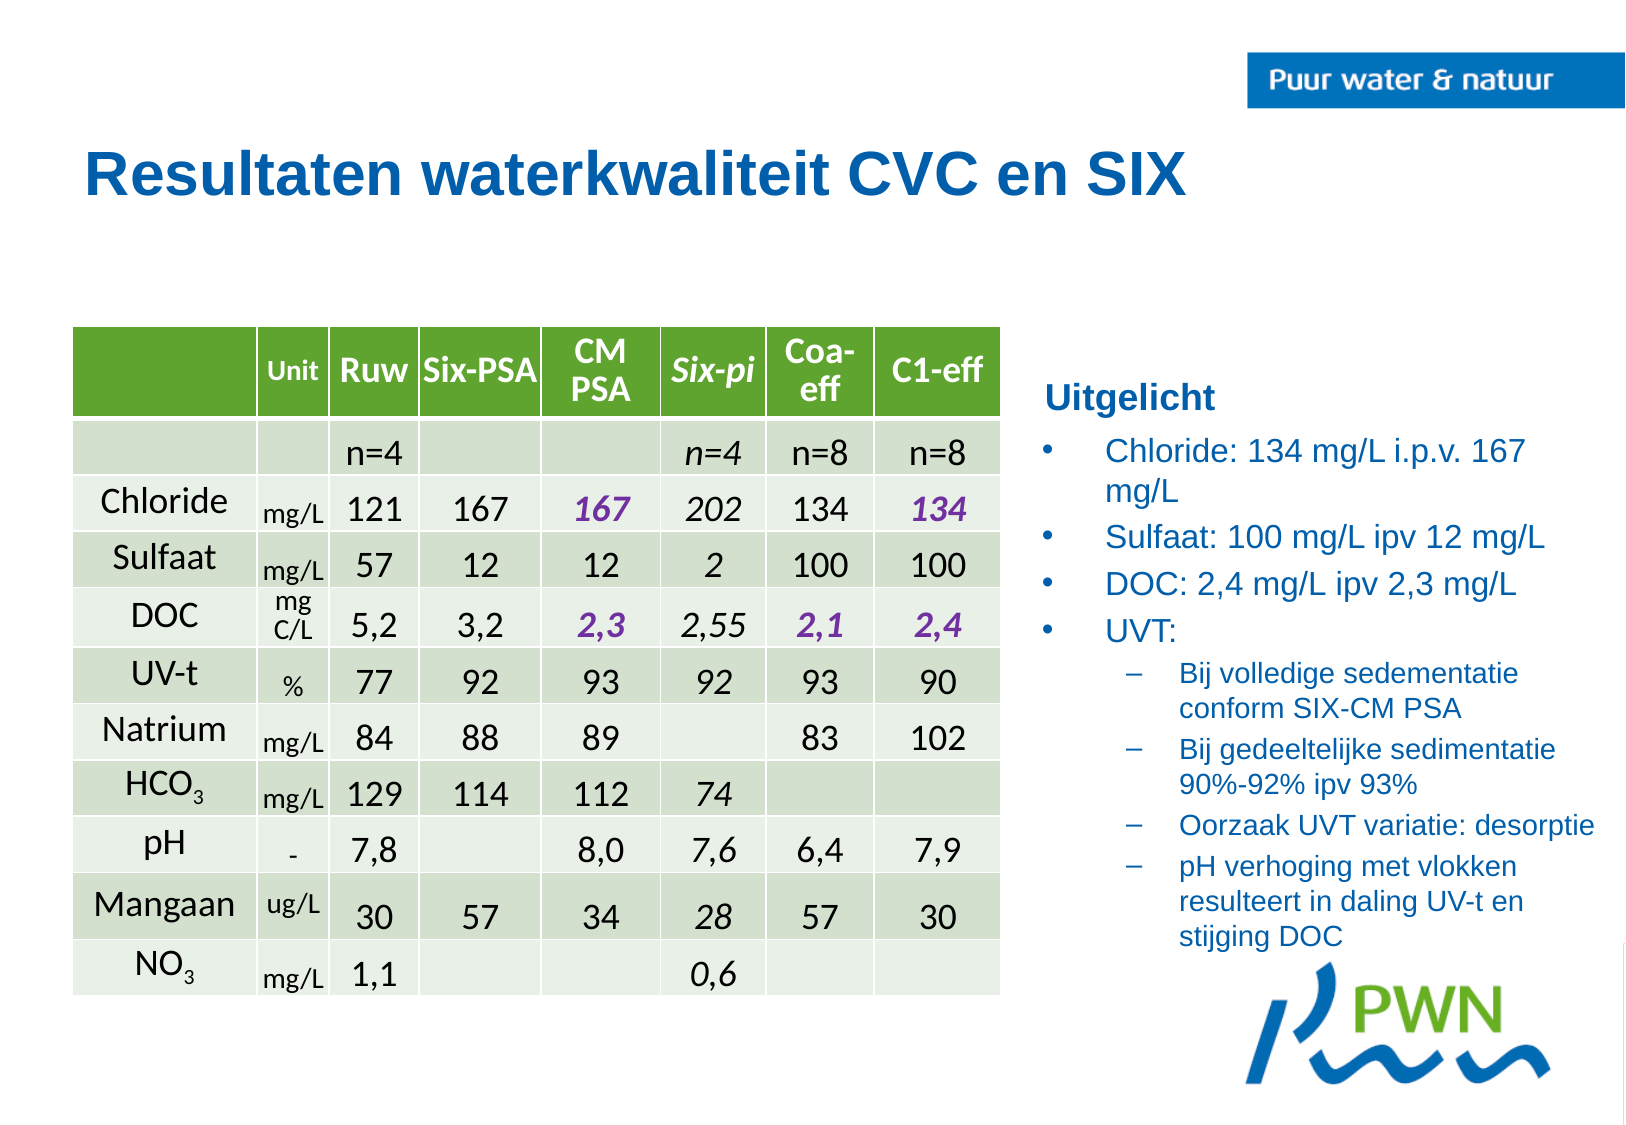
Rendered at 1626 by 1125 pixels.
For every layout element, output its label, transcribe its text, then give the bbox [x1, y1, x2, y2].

table_cell [542, 940, 660, 995]
table_cell Sulfaat [73, 532, 256, 587]
table_cell 83 [767, 704, 873, 759]
table_header Unit [258, 327, 328, 416]
table_cell [420, 421, 540, 474]
table_cell mg/L [258, 532, 328, 587]
table_cell 77 [330, 648, 418, 703]
table_cell Mangaan [73, 873, 256, 939]
table_cell 34 [542, 873, 660, 939]
table_cell n=4 [330, 421, 418, 474]
table_cell [875, 940, 1000, 995]
table_cell n=4 [661, 421, 765, 474]
table_header Six-pi [661, 327, 765, 416]
table_cell 30 [875, 873, 1000, 939]
table_cell 1,1 [330, 940, 418, 995]
table_cell mg C/L [258, 588, 328, 646]
table_cell 90 [875, 648, 1000, 703]
table_cell 102 [875, 704, 1000, 759]
table_cell 93 [767, 648, 873, 703]
table_cell 2 [661, 532, 765, 587]
table_cell 134 [767, 476, 873, 530]
table_cell 92 [420, 648, 540, 703]
table_cell [661, 704, 765, 759]
table_cell HCO3 [73, 761, 256, 815]
table_cell [767, 940, 873, 995]
table_cell 57 [420, 873, 540, 939]
table_cell mg/L [258, 761, 328, 815]
title Resultaten waterkwaliteit CVC en SIX [67, 28, 1531, 216]
table_cell [875, 761, 1000, 815]
table_header Ruw [330, 327, 418, 416]
table_cell [258, 421, 328, 474]
table_cell 89 [542, 704, 660, 759]
table_cell 121 [330, 476, 418, 530]
table_cell 134 [875, 476, 1000, 530]
table_cell 57 [330, 532, 418, 587]
table_cell mg/L [258, 476, 328, 530]
table_cell 2,1 [767, 588, 873, 646]
table_cell NO3 [73, 940, 256, 995]
table_cell n=8 [875, 421, 1000, 474]
table_cell n=8 [767, 421, 873, 474]
table_cell 7,9 [875, 817, 1000, 872]
table_cell [420, 940, 540, 995]
table_cell DOC [73, 588, 256, 646]
table_cell 2,3 [542, 588, 660, 646]
table_cell Chloride [73, 476, 256, 530]
table_cell mg/L [258, 704, 328, 759]
table_cell 167 [542, 476, 660, 530]
table_cell 28 [661, 873, 765, 939]
list Chloride: 134 mg/L i.p.v. 167 mg/L Sulfaat: 100 mg/L ipv 12 mg/L DOC: 2,4 mg/L ipv 2,3 mg/L UVT: Bij volledige sedementatie conform SIX-CM PSA Bij gedeeltelijke sedimentatie 90%-92% ipv 93% Oorzaak UVT variatie: desorptie pH verhoging met vlokken resulteert in daling UV-t en stijging DOC [1024, 420, 1625, 1005]
picture [1214, 0, 1625, 161]
table_cell mg/L [258, 940, 328, 995]
table_cell - [258, 817, 328, 872]
table_cell 0,6 [661, 940, 765, 995]
table_cell 100 [767, 532, 873, 587]
table_cell 7,6 [661, 817, 765, 872]
table_cell 7,8 [330, 817, 418, 872]
table_cell % [258, 648, 328, 703]
table_cell 2,4 [875, 588, 1000, 646]
table_header CM PSA [542, 327, 660, 416]
picture [1166, 1005, 1625, 1125]
table_cell pH [73, 817, 256, 872]
table_header [73, 327, 256, 416]
list Uitgelicht [1027, 307, 1625, 420]
table_cell 6,4 [767, 817, 873, 872]
table_cell 3,2 [420, 588, 540, 646]
table_cell 88 [420, 704, 540, 759]
table_cell Natrium [73, 704, 256, 759]
table_header Six-PSA [420, 327, 540, 416]
table_cell 12 [420, 532, 540, 587]
table_cell ug/L [258, 873, 328, 939]
table_cell 93 [542, 648, 660, 703]
table_cell 114 [420, 761, 540, 815]
table_cell 167 [420, 476, 540, 530]
table_cell UV-t [73, 648, 256, 703]
table_cell 30 [330, 873, 418, 939]
table_cell [542, 421, 660, 474]
table_cell 84 [330, 704, 418, 759]
table_cell 129 [330, 761, 418, 815]
table_cell [73, 421, 256, 474]
table_cell 12 [542, 532, 660, 587]
table_cell 92 [661, 648, 765, 703]
table_header Coa-eff [767, 327, 873, 416]
table_cell [767, 761, 873, 815]
table_cell [420, 817, 540, 872]
table_cell 2,55 [661, 588, 765, 646]
table_cell 5,2 [330, 588, 418, 646]
table_cell 202 [661, 476, 765, 530]
table_cell 8,0 [542, 817, 660, 872]
table_cell 57 [767, 873, 873, 939]
table_cell 100 [875, 532, 1000, 587]
table_header C1-eff [875, 327, 1000, 416]
table_cell 74 [661, 761, 765, 815]
table_cell 112 [542, 761, 660, 815]
